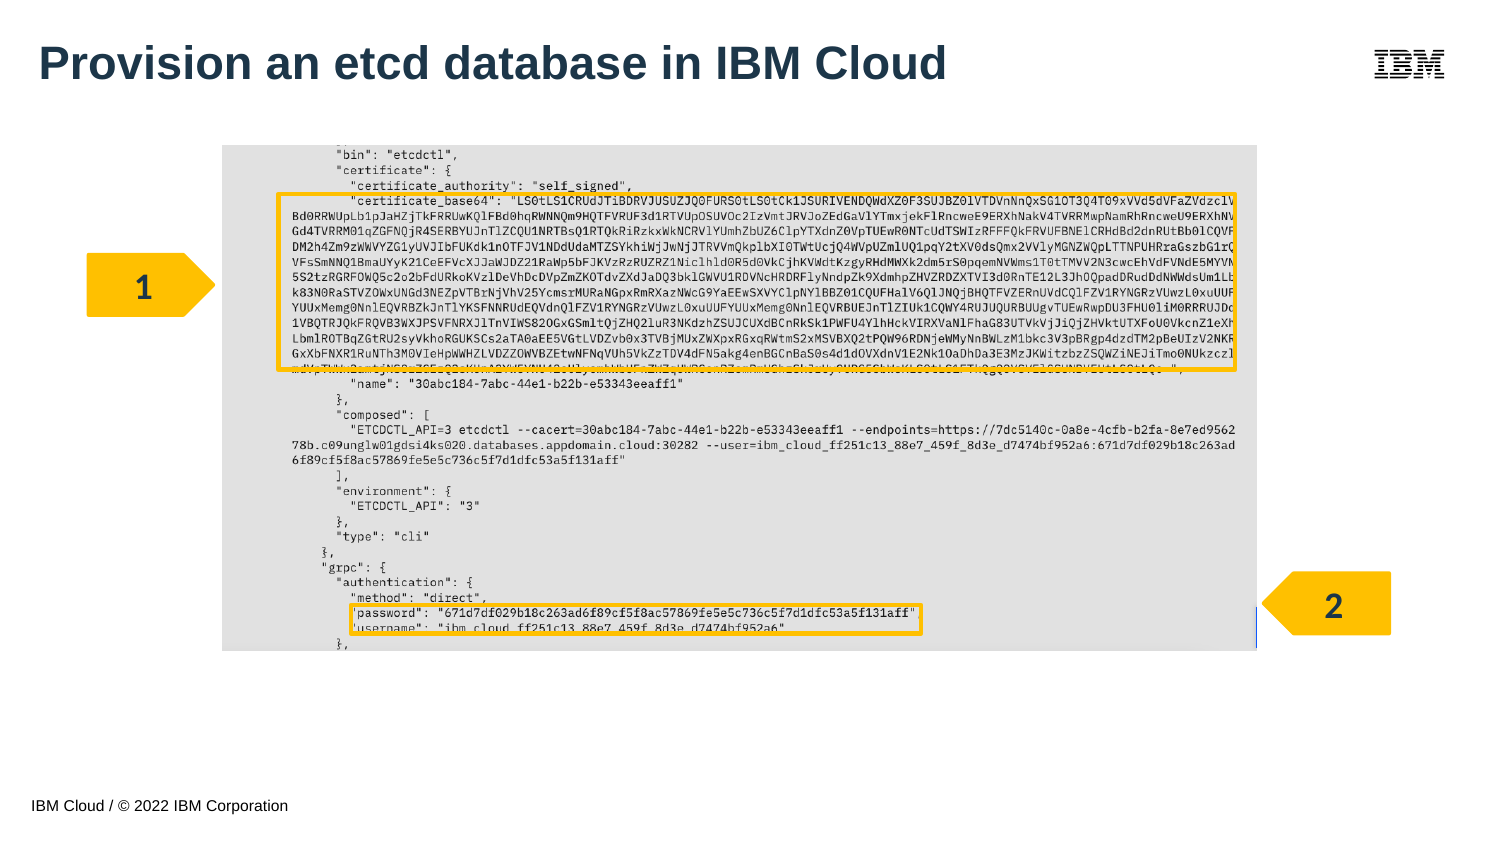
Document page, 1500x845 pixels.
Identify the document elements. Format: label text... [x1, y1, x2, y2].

footer IBM Cloud / © 2022 IBM Corporation [31, 793, 1082, 817]
text_box 1 [88, 254, 214, 315]
list Provision an etcd database in IBM Cloud [31, 31, 1465, 98]
text_box 2 [1263, 573, 1389, 634]
picture [222, 145, 1257, 651]
